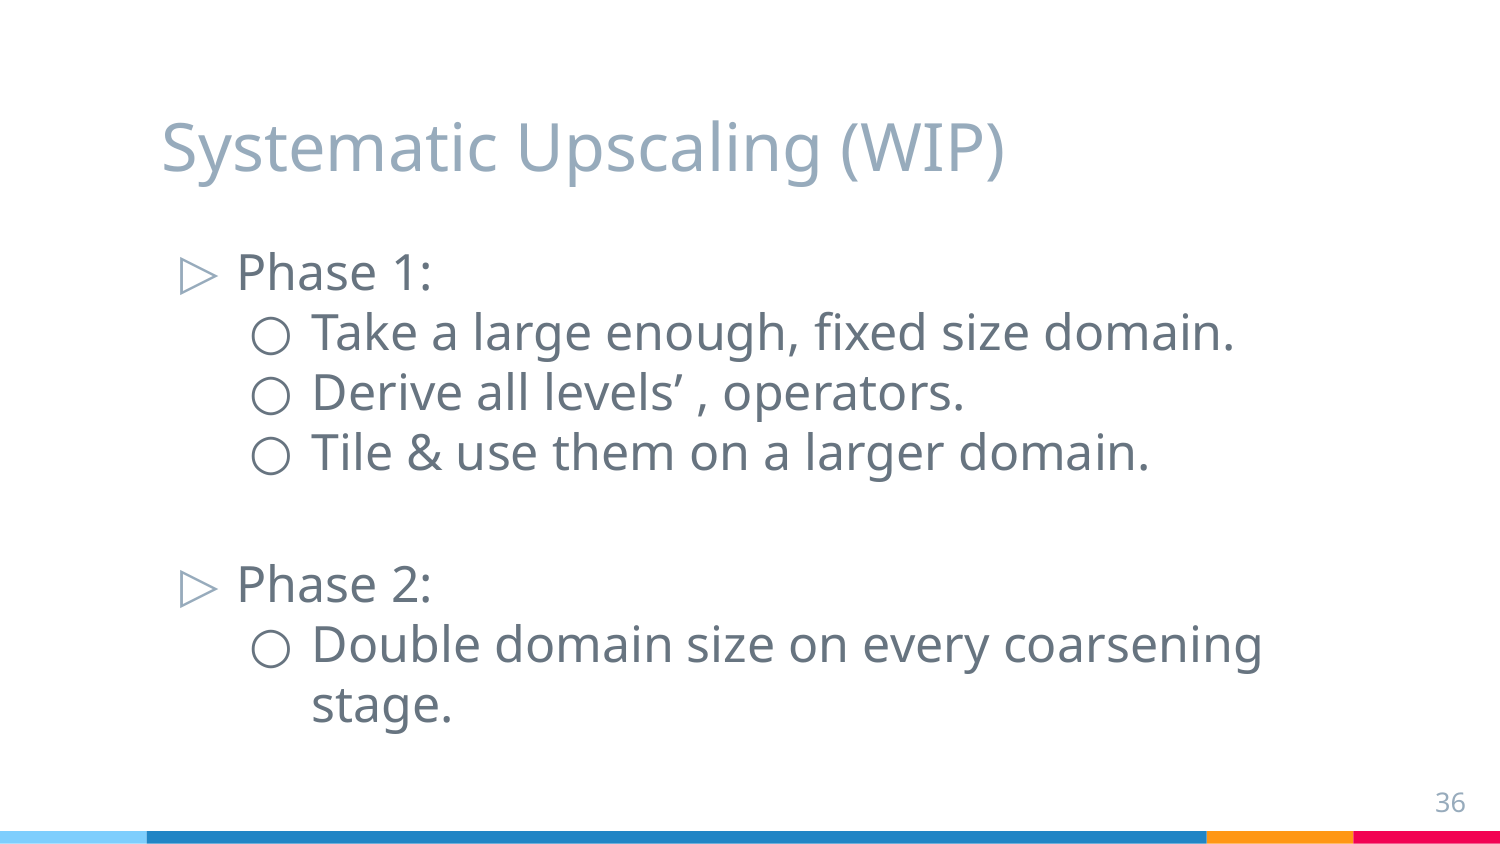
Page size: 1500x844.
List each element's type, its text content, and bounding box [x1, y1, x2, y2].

title Systematic Upscaling (WIP) [146, 58, 1207, 200]
slide_number 36 [1391, 770, 1482, 822]
